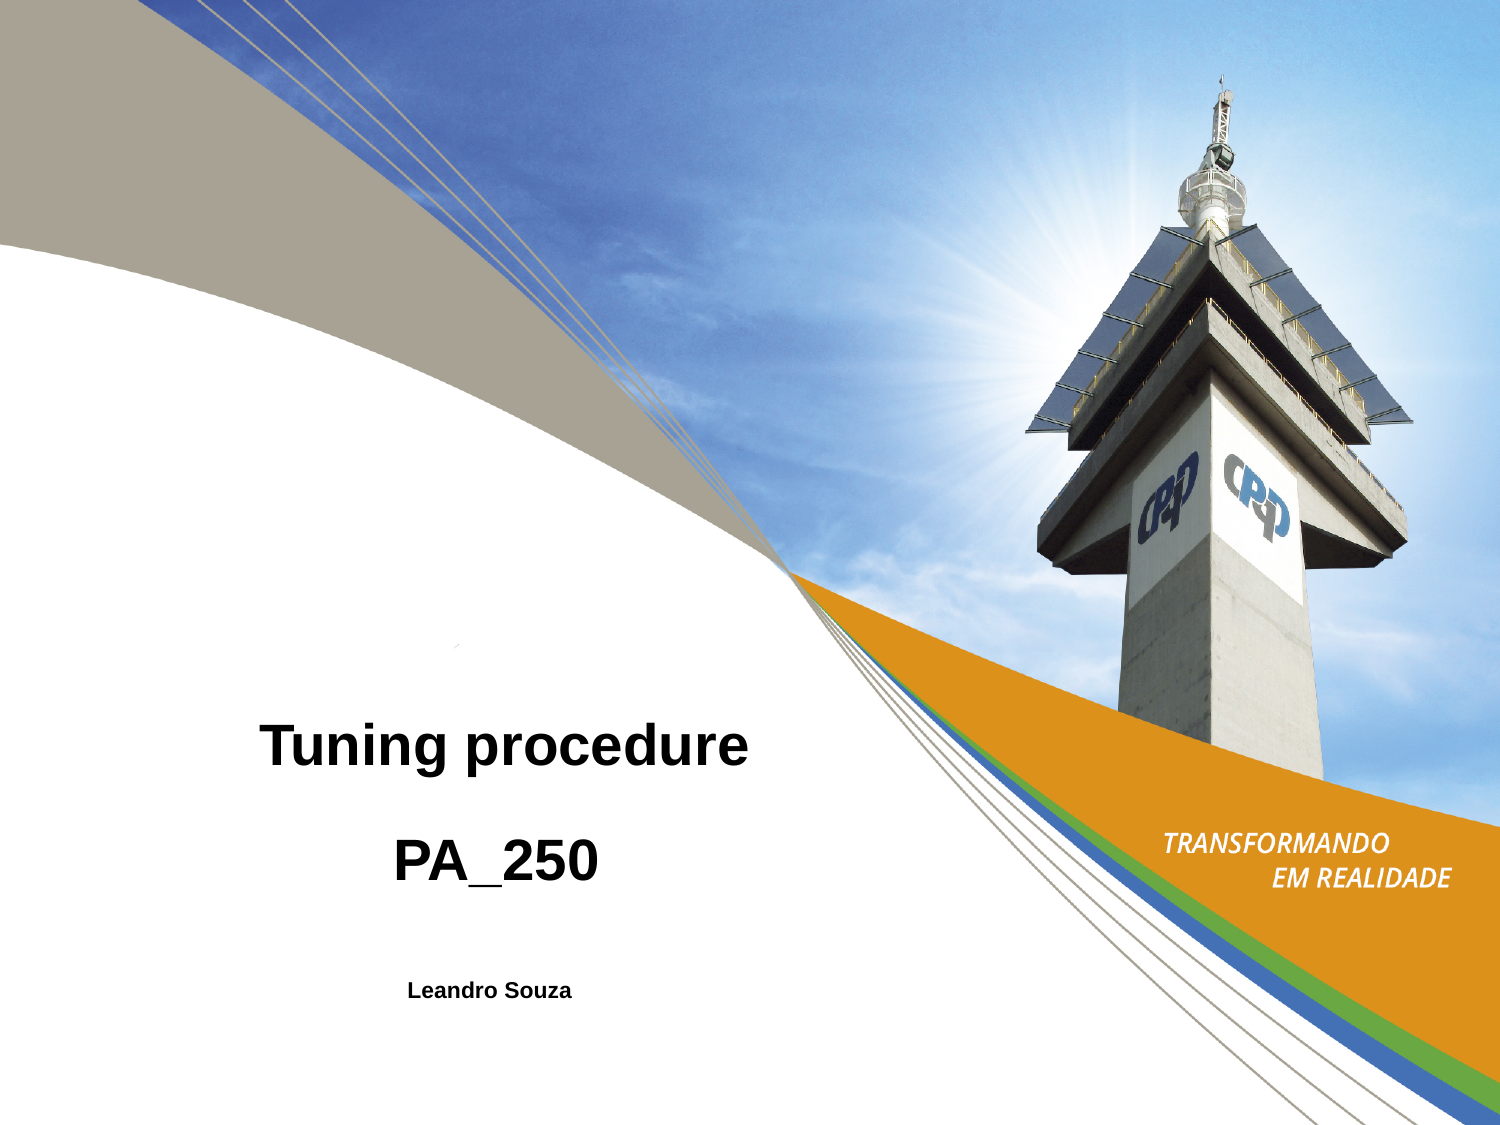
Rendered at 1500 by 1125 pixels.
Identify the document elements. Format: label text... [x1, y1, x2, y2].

text_box Tuning procedure PA_250 [59, 679, 951, 921]
picture [0, 0, 1500, 1125]
text_box Leandro Souza [354, 944, 626, 1034]
